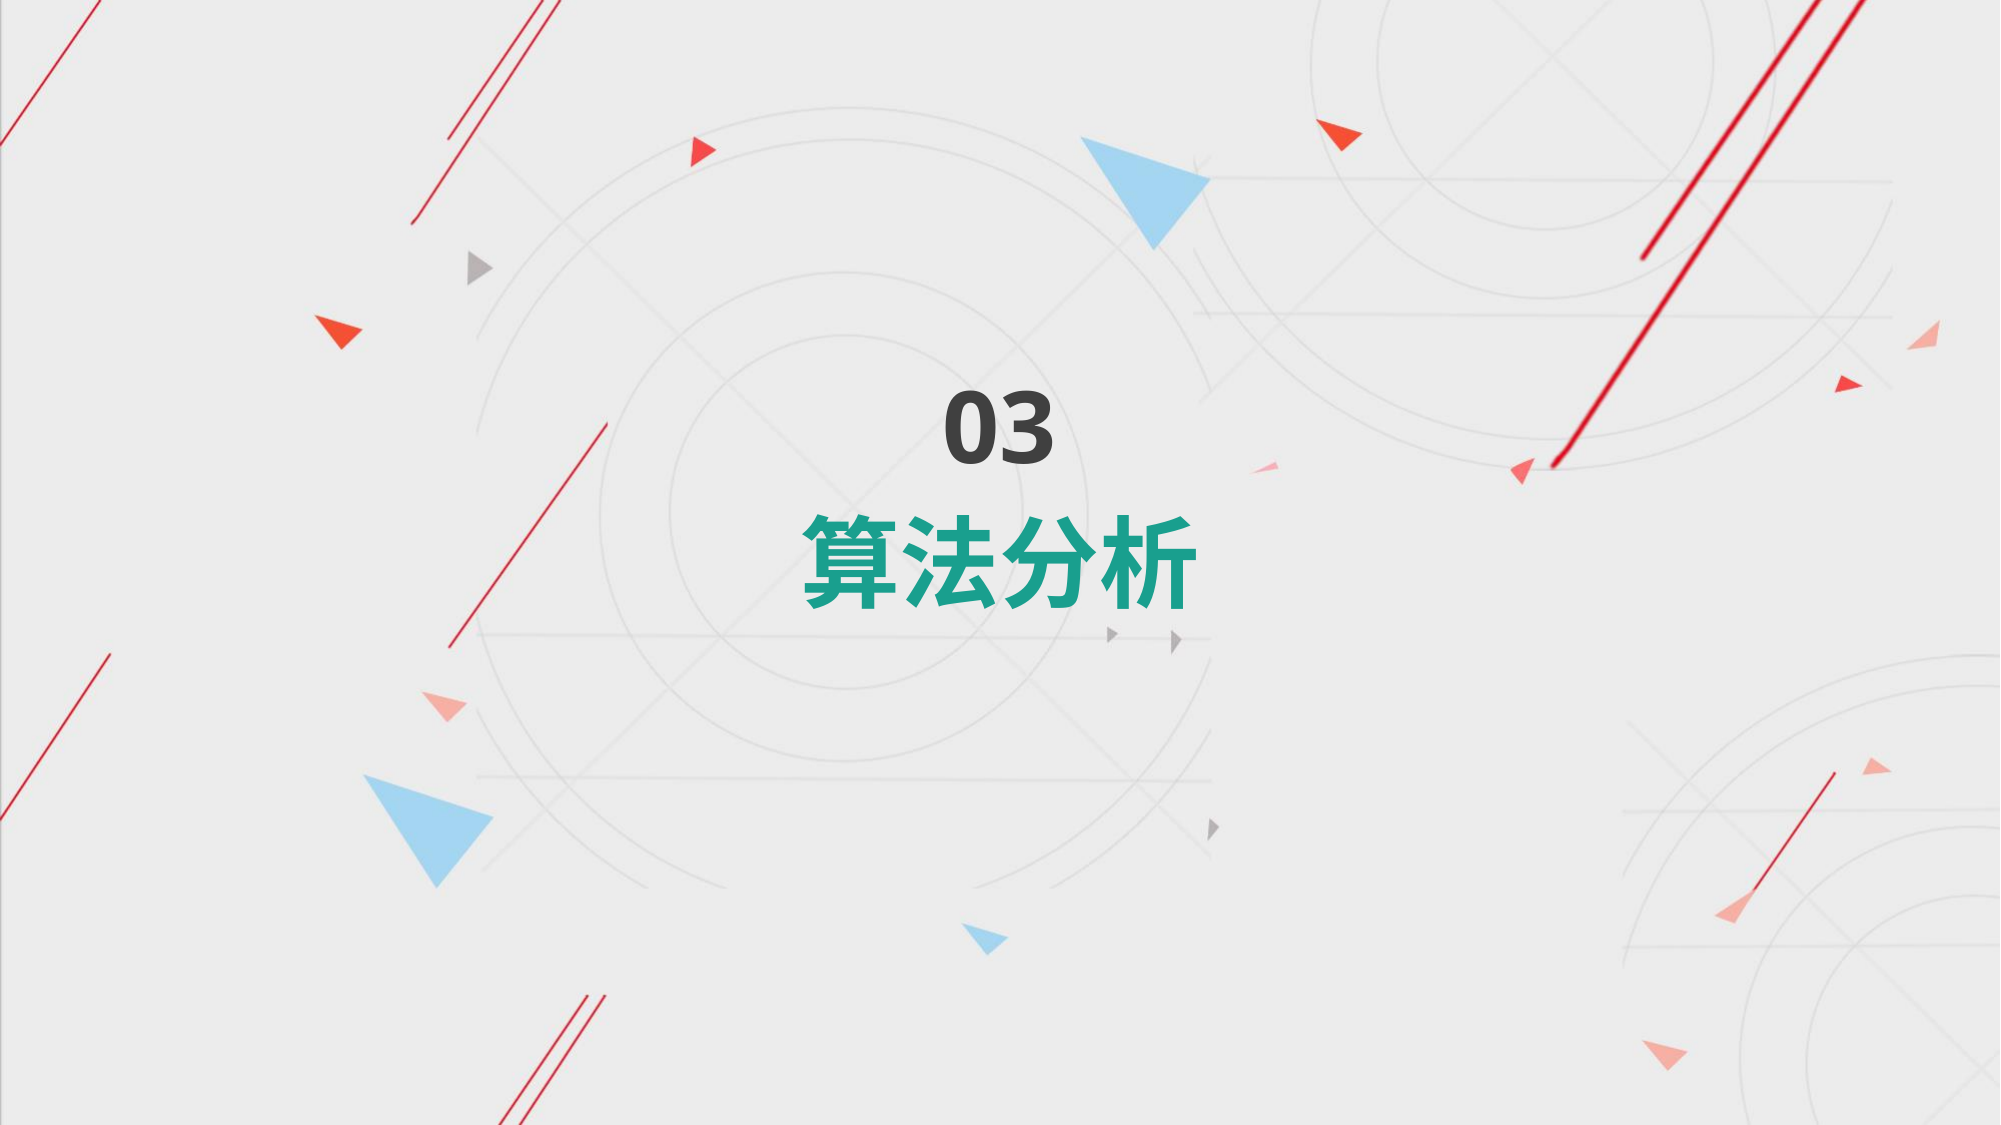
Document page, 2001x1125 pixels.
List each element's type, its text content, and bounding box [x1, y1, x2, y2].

text_box 03 [692, 356, 1308, 492]
picture [0, 0, 2000, 1125]
text_box 算法分析 [331, 492, 1668, 628]
